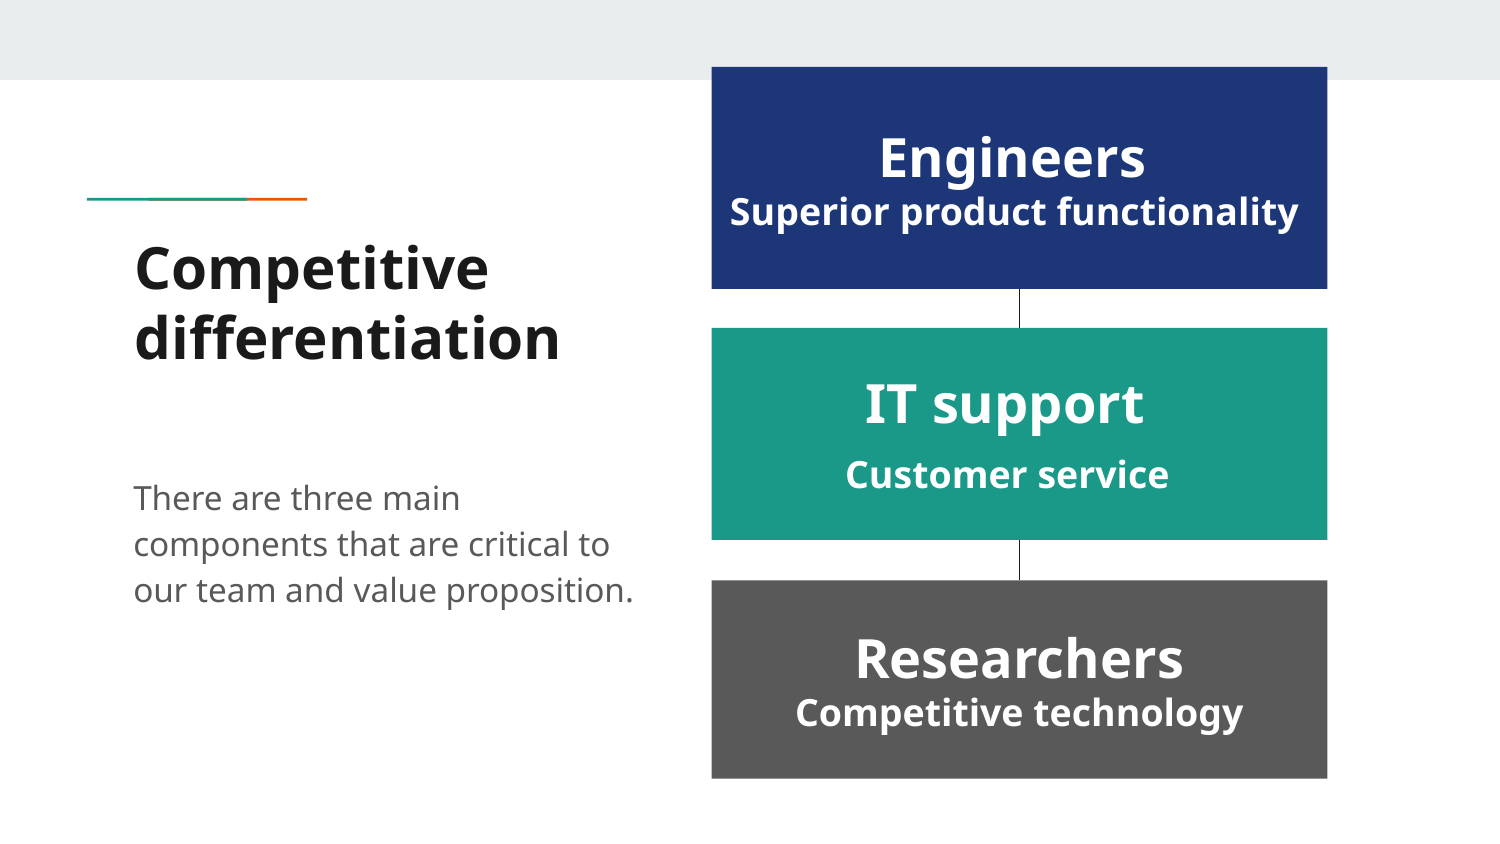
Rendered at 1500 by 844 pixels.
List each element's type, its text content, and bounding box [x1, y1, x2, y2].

title Competitive differentiation [119, 216, 662, 443]
title IT support Customer service [711, 327, 1328, 540]
title Engineers Superior product functionality [711, 66, 1328, 289]
title Researchers Competitive technology [711, 580, 1328, 779]
list There are three main components that are critical to our team and value proposition. [118, 456, 660, 719]
